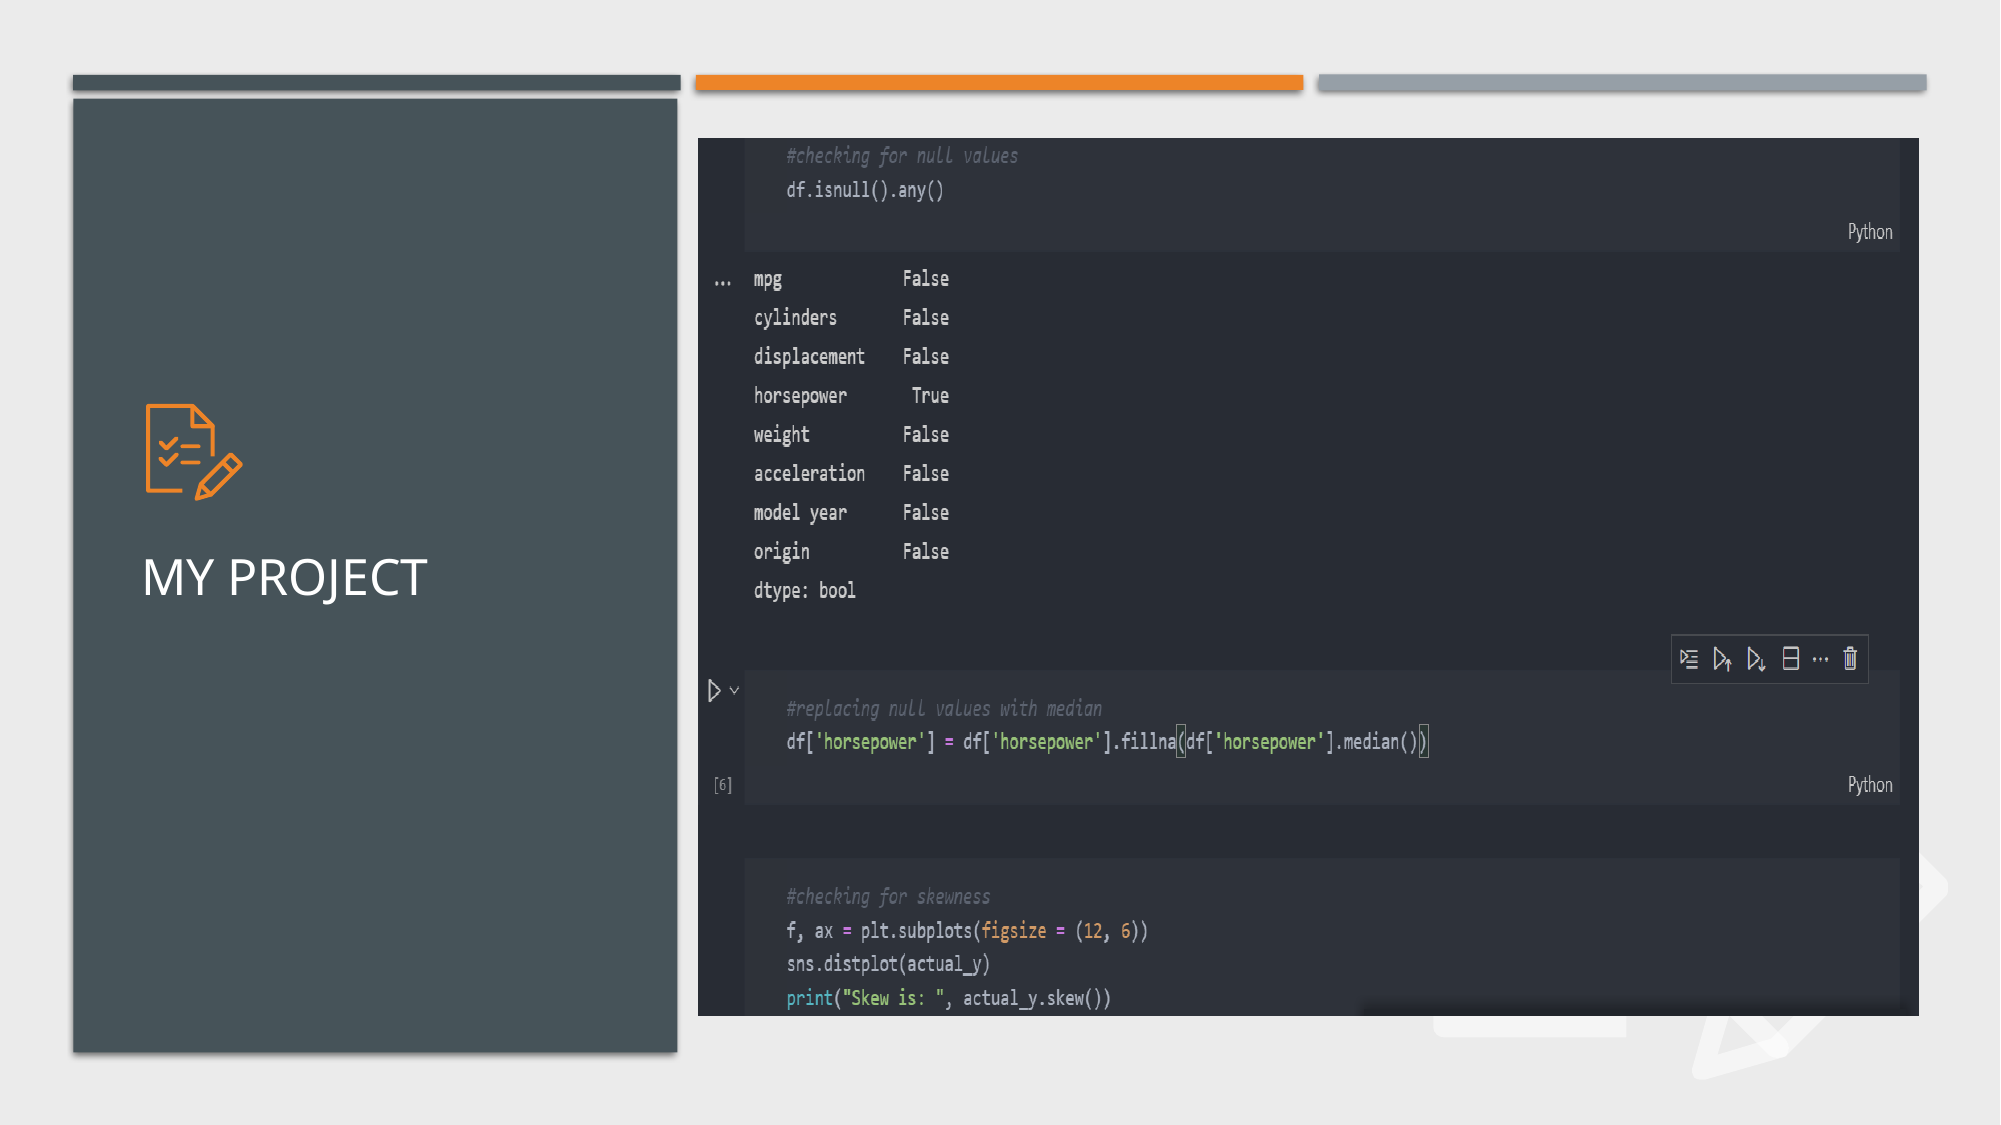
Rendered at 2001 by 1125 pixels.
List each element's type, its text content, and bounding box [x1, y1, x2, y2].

title My Project [125, 434, 624, 717]
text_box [145, 403, 244, 502]
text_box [1432, 564, 1949, 1081]
picture [697, 137, 1933, 1017]
